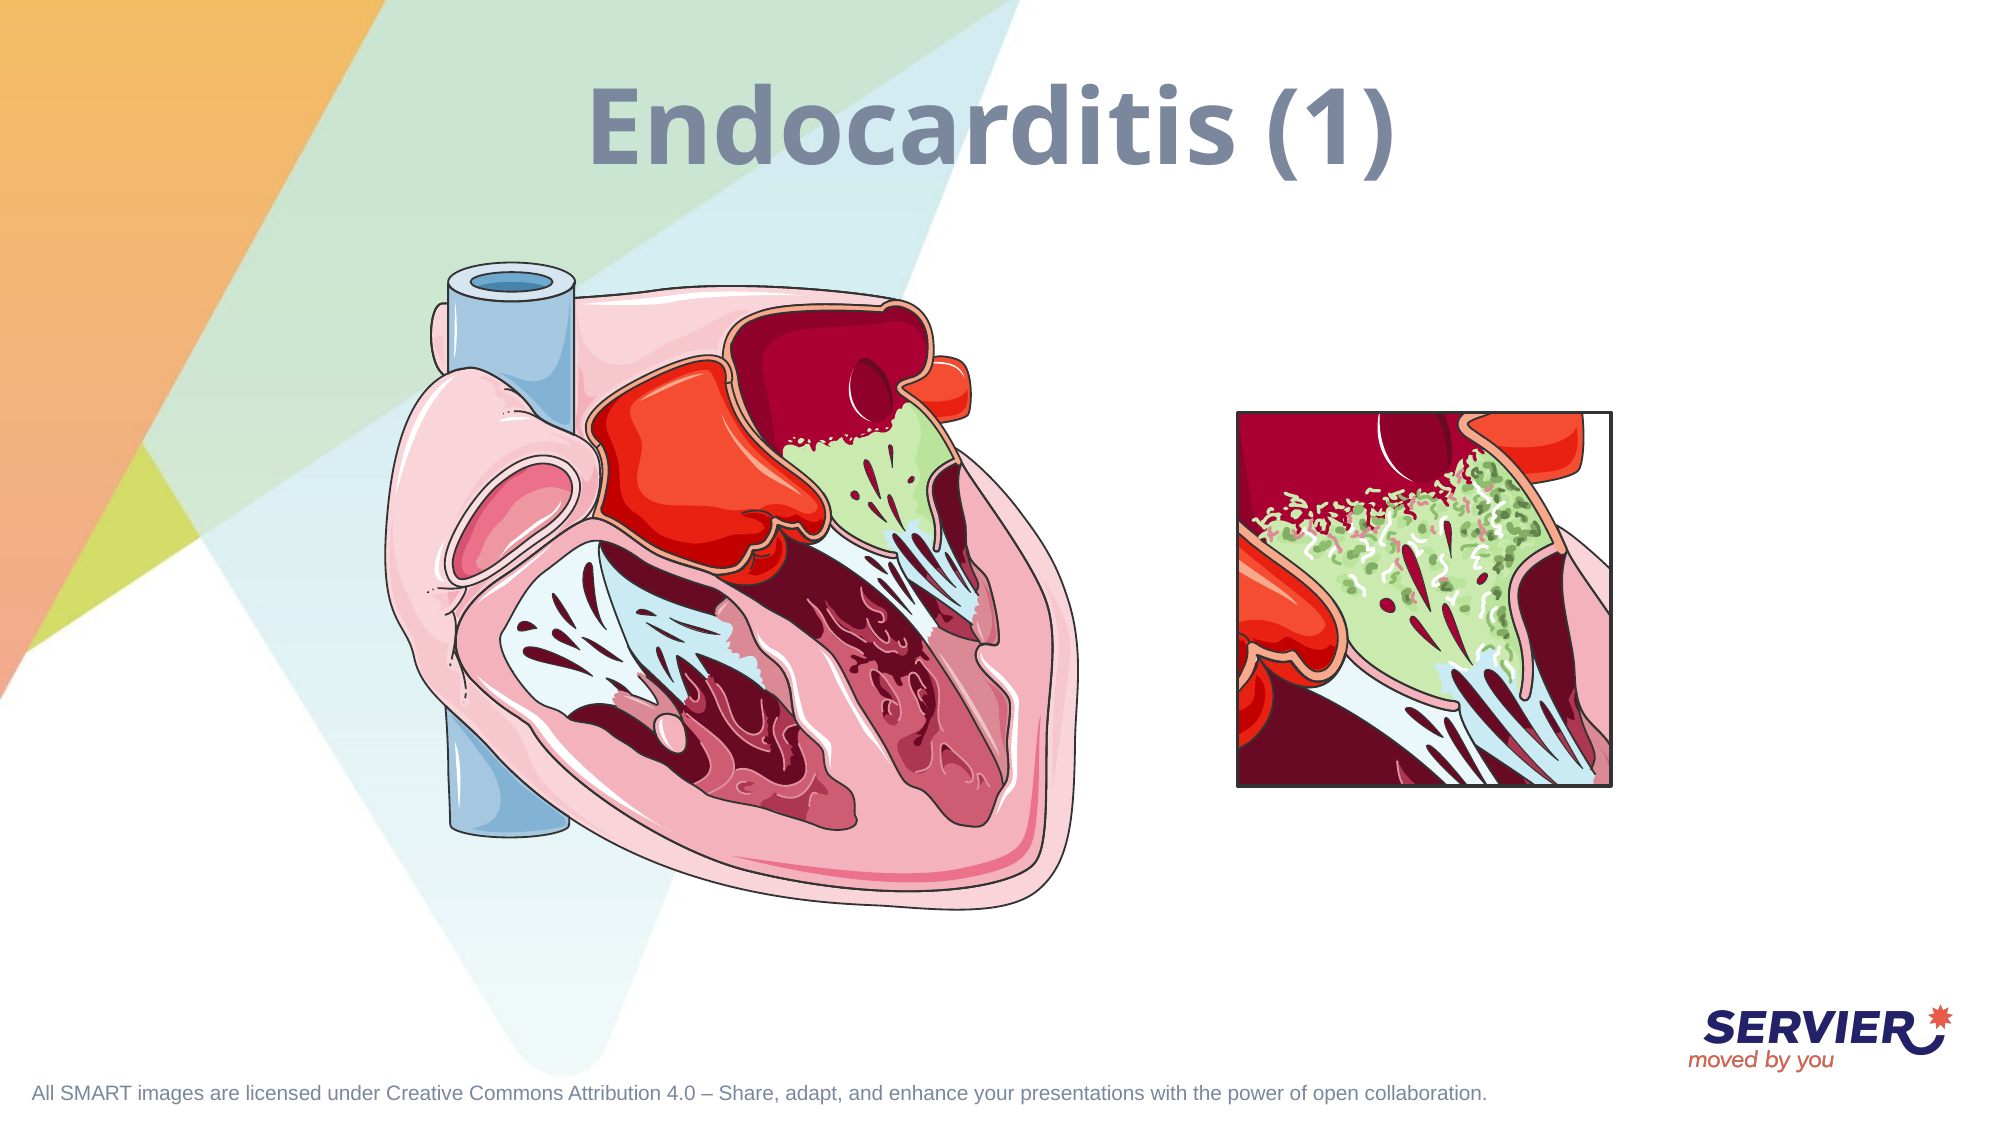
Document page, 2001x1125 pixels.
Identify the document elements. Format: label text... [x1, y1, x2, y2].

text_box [1237, 412, 1612, 787]
title Endocarditis (1) [55, 12, 1927, 232]
picture [0, 0, 2001, 1125]
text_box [374, 262, 1086, 917]
